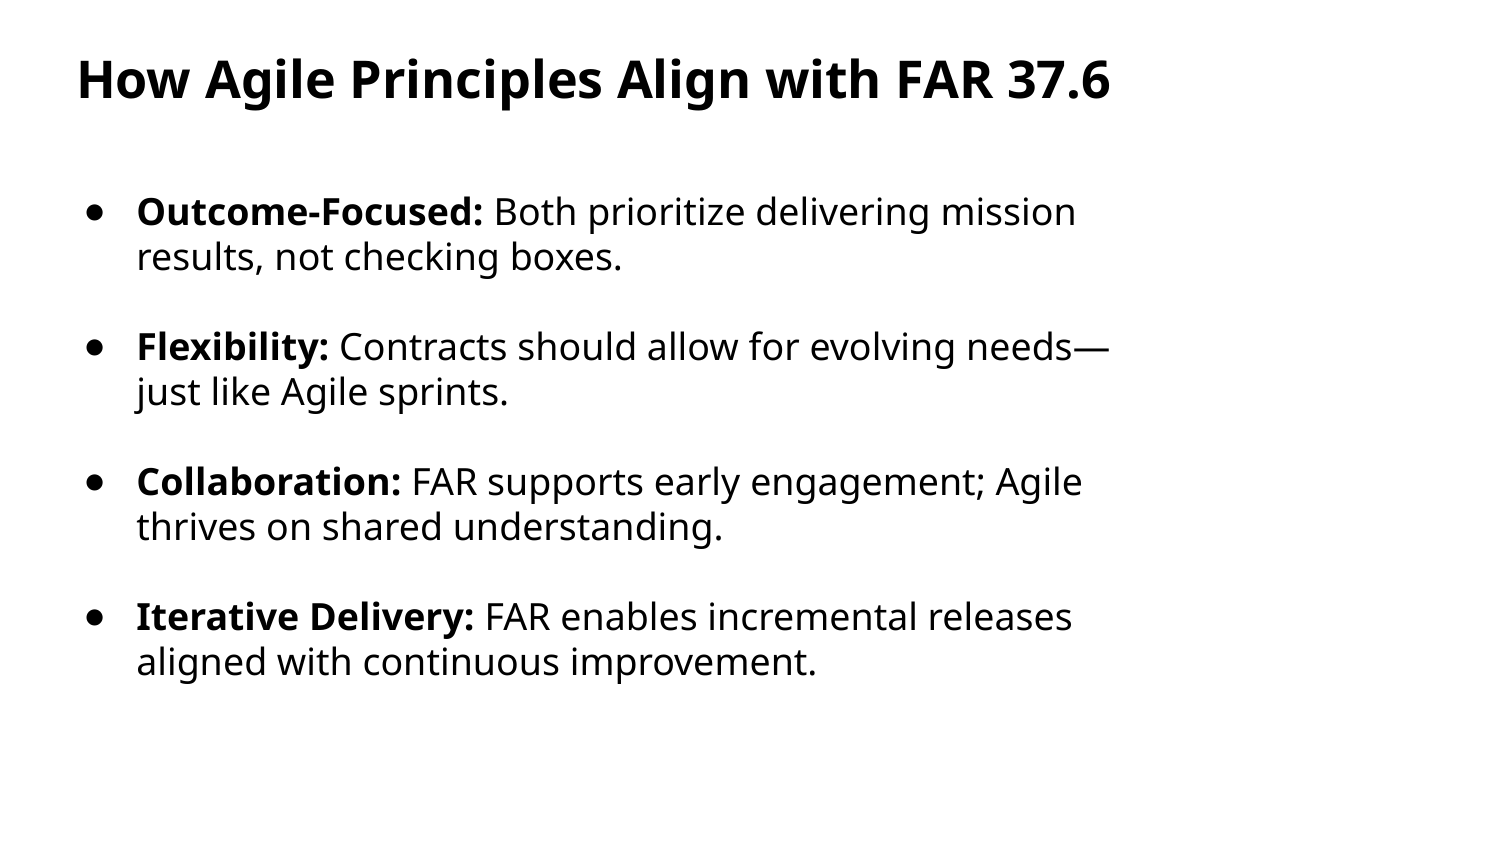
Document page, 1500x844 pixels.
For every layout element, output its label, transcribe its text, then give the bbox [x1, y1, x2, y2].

text_box Outcome-Focused: Both prioritize delivering mission results, not checking boxes. Flexibility: Contracts should allow for evolving needs—just like Agile sprints. Collaboration: FAR supports early engagement; Agile thrives on shared understanding. Iterative Delivery: FAR enables incremental releases aligned with continuous improvement. [46, 180, 1184, 728]
text_box [99, 99, 655, 180]
title How Agile Principles Align with FAR 37.6 [61, 43, 1199, 100]
